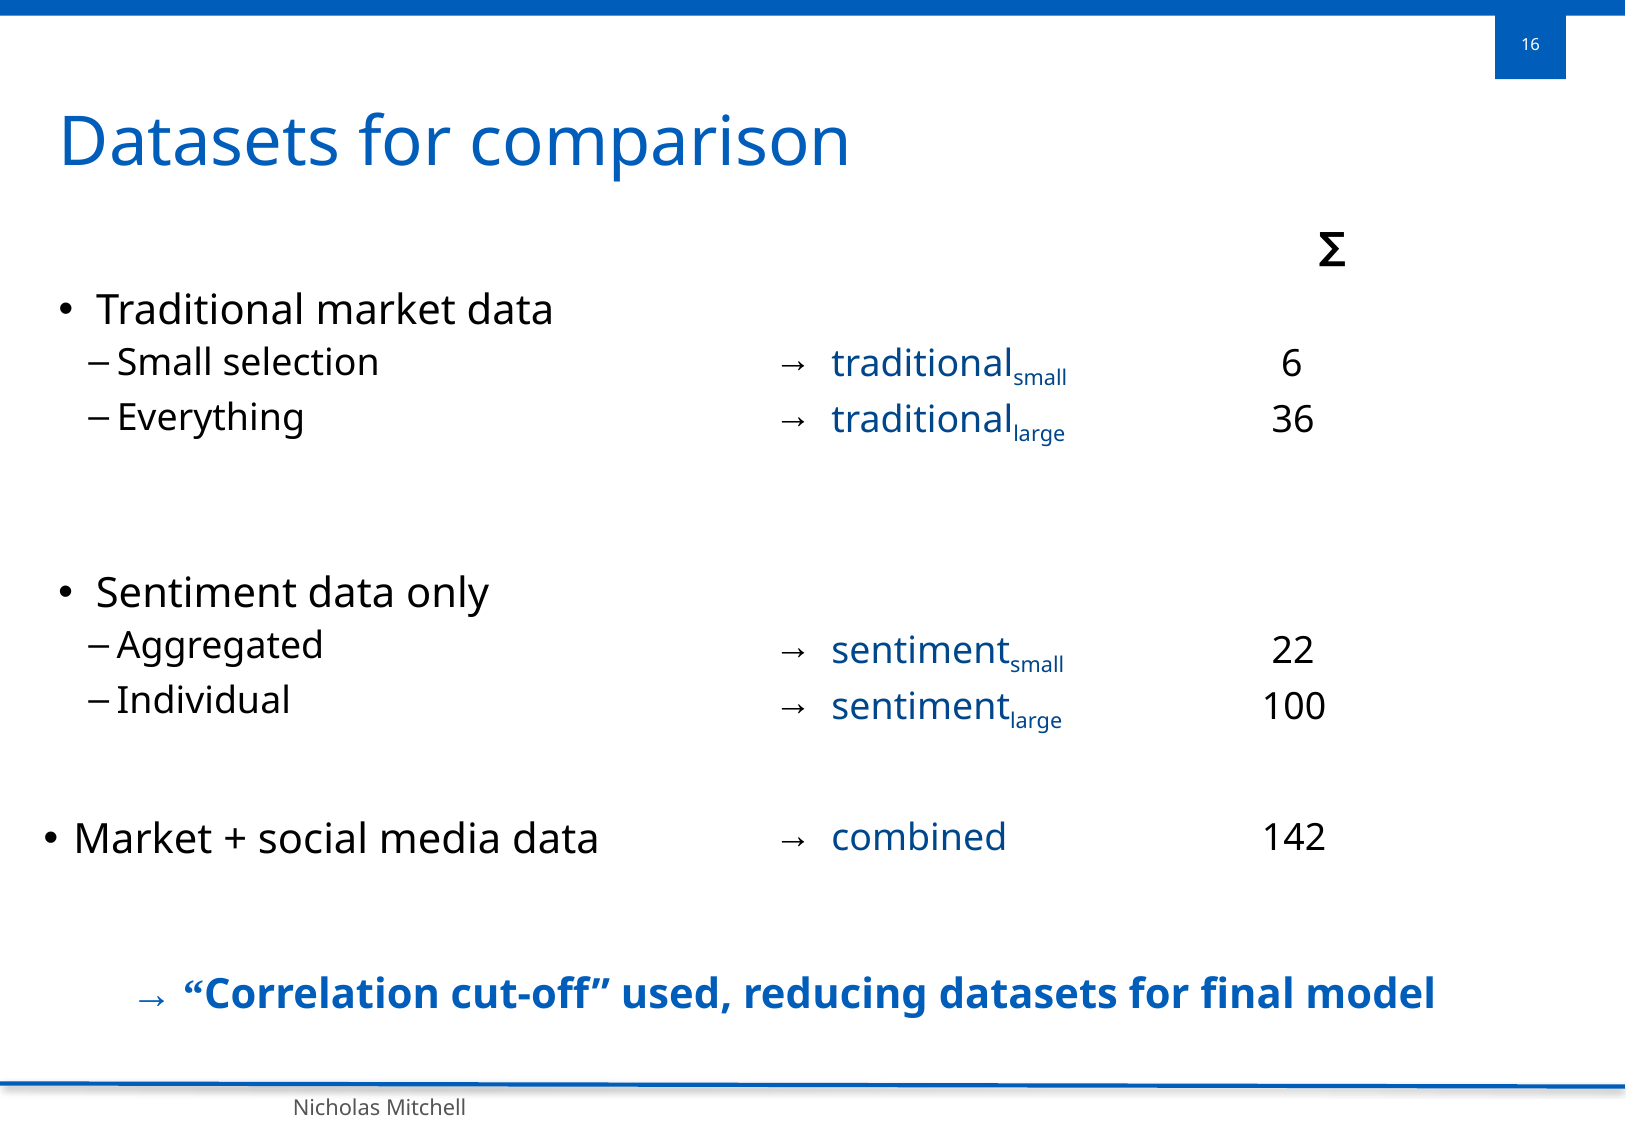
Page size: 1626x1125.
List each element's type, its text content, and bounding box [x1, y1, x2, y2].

text_box ∑ traditionalsmall 6 traditionallarge 36 [684, 219, 1482, 478]
text_box Traditional market data Small selection Everything [43, 280, 906, 514]
text_box Sentiment data only Aggregated Individual [43, 563, 684, 772]
list Datasets for comparison [59, 65, 1565, 207]
list Market + social media data [43, 799, 684, 881]
text_box sentimentsmall 22 sentimentlarge 100 [684, 563, 1482, 843]
list → “Correlation cut-off” used, reducing datasets for final model [130, 954, 1494, 1035]
text_box combined 142 [684, 843, 1482, 954]
